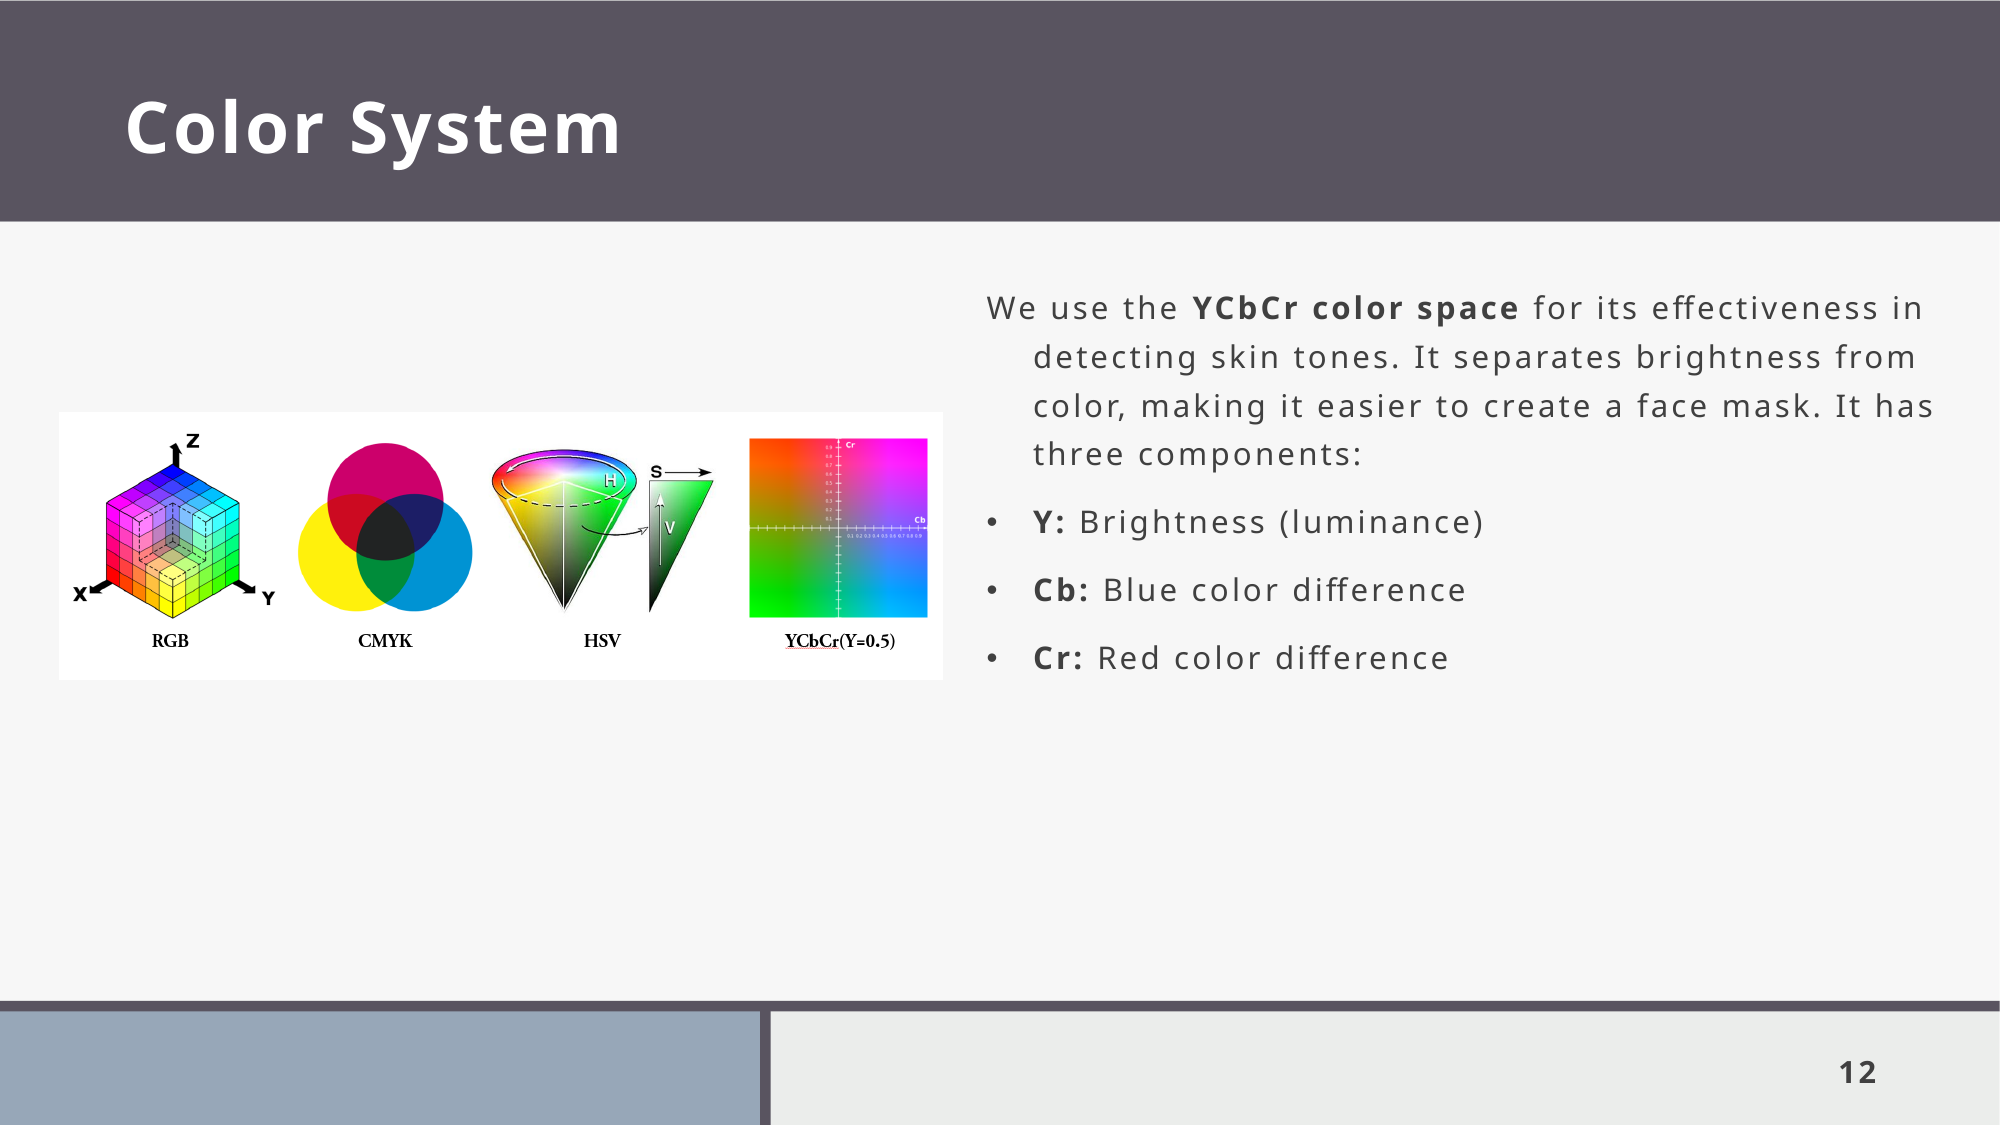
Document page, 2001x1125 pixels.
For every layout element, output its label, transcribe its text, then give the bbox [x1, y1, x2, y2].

title Color System [106, 29, 1895, 184]
list We use the YCbCr color space for its effectiveness in detecting skin tones. It separates brightness from color, making it easier to create a face mask. It has three components: Y: Brightness (luminance) Cb: Blue color difference Cr: Red color difference [968, 259, 1971, 895]
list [59, 412, 944, 681]
slide_number 12 [1733, 1035, 1895, 1110]
